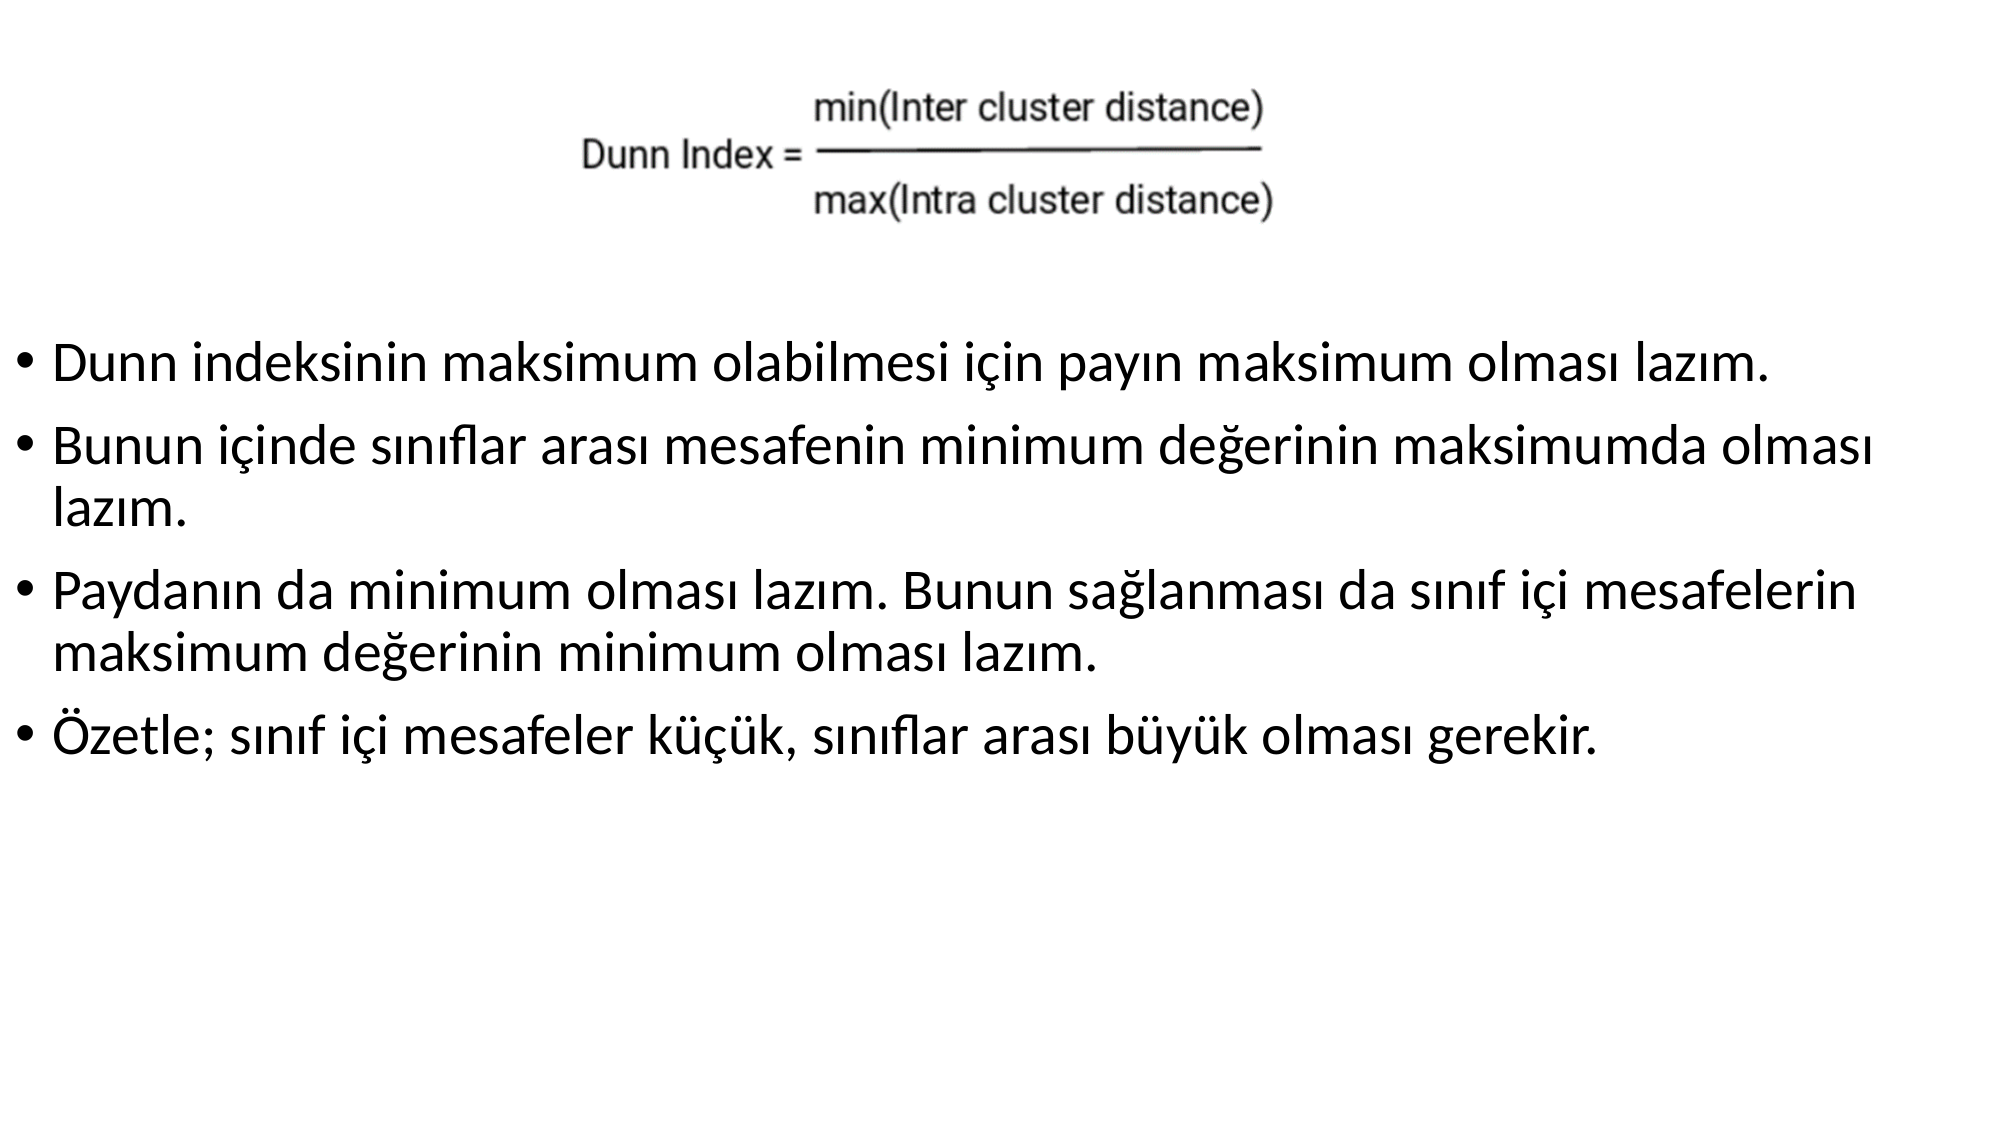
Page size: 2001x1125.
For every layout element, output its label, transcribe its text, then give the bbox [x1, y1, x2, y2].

list Dunn indeksinin maksimum olabilmesi için payın maksimum olması lazım. Bunun içinde sınıflar arası mesafenin minimum değerinin maksimumda olması lazım. Paydanın da minimum olması lazım. Bunun sağlanması da sınıf içi mesafelerin maksimum değerinin minimum olması lazım. Özetle; sınıf içi mesafeler küçük, sınıflar arası büyük olması gerekir. [0, 324, 2000, 775]
picture [555, 50, 1293, 253]
